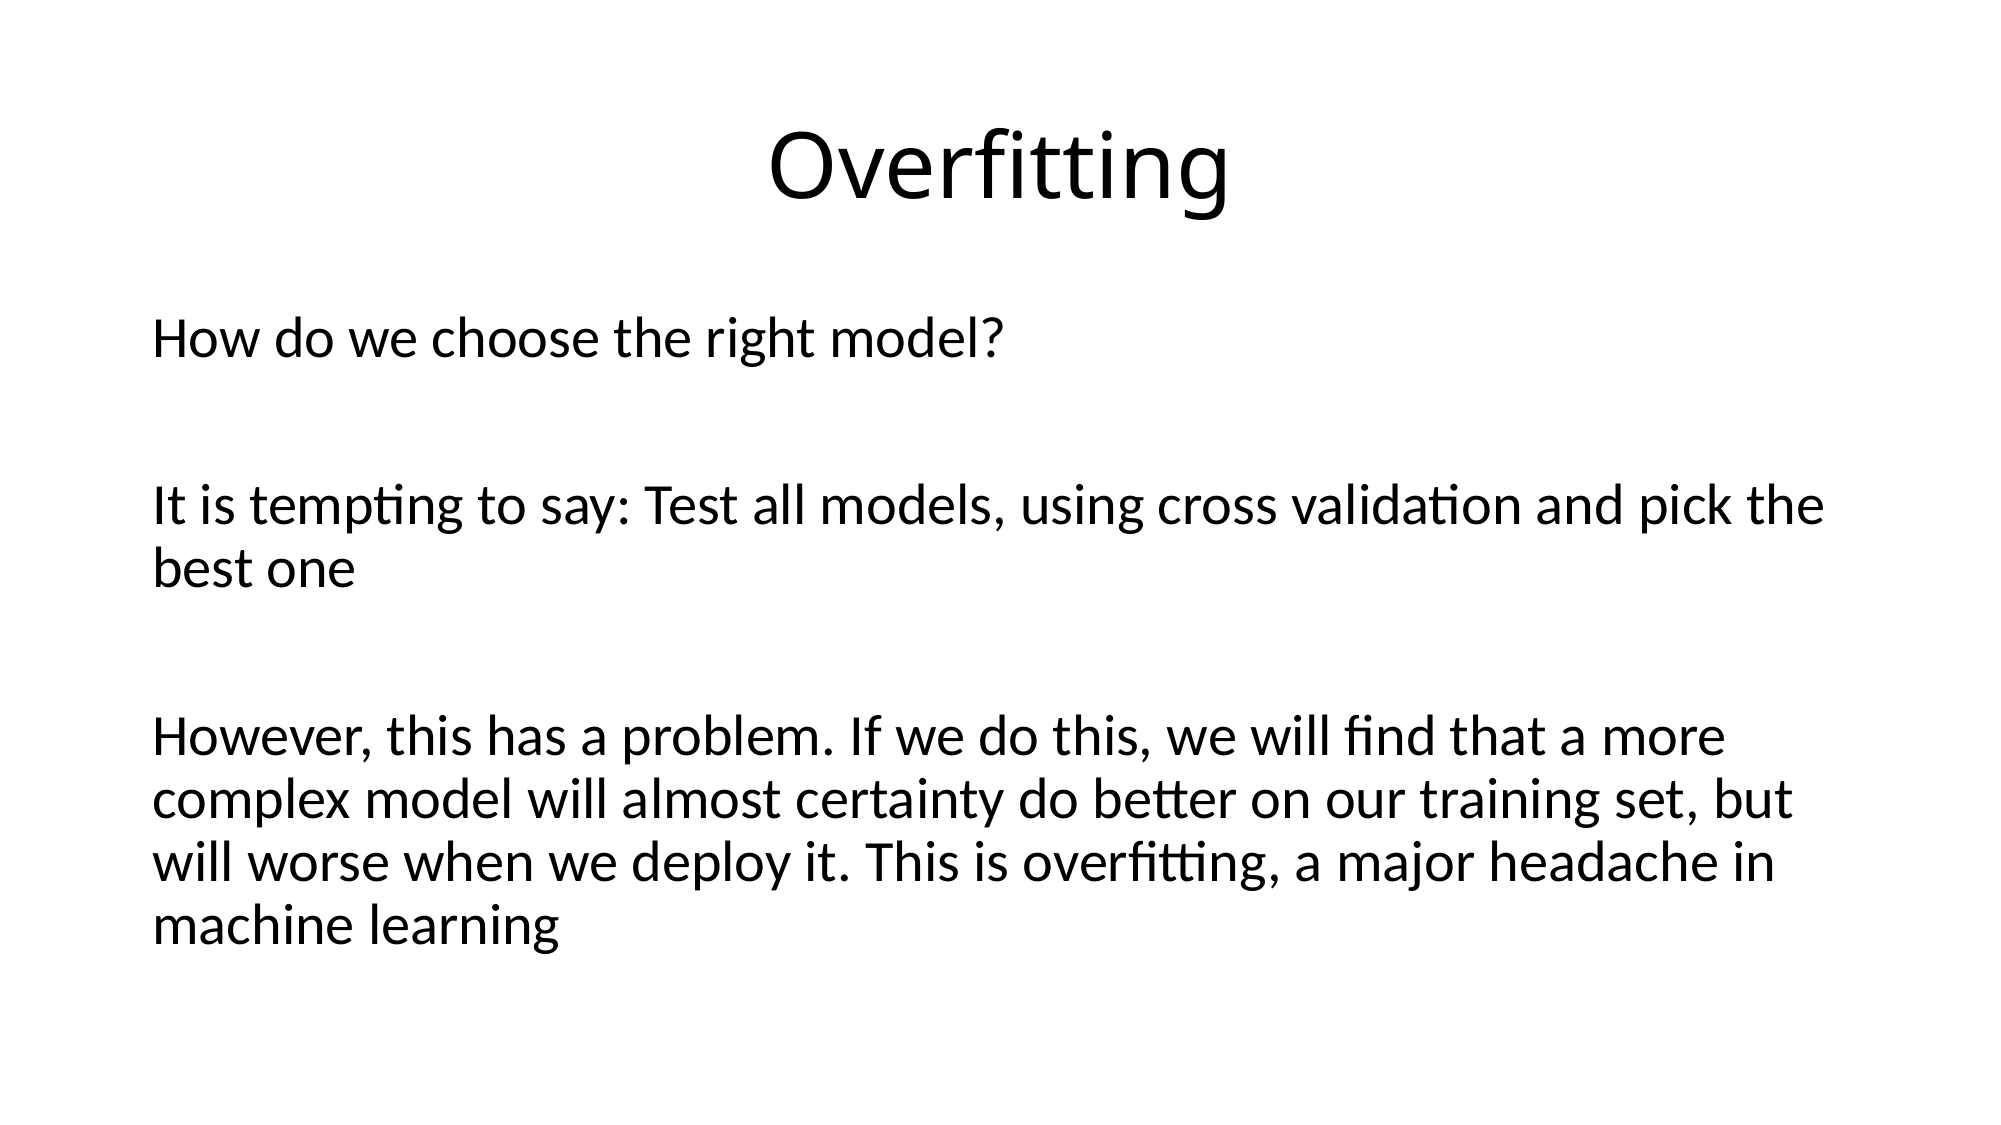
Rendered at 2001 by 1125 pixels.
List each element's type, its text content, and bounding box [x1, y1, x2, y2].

list How do we choose the right model? It is tempting to say: Test all models, using cross validation and pick the best one However, this has a problem. If we do this, we will find that a more complex model will almost certainty do better on our training set, but will worse when we deploy it. This is overfitting, a major headache in machine learning [137, 299, 1863, 1014]
title Overfitting [137, 59, 1863, 278]
